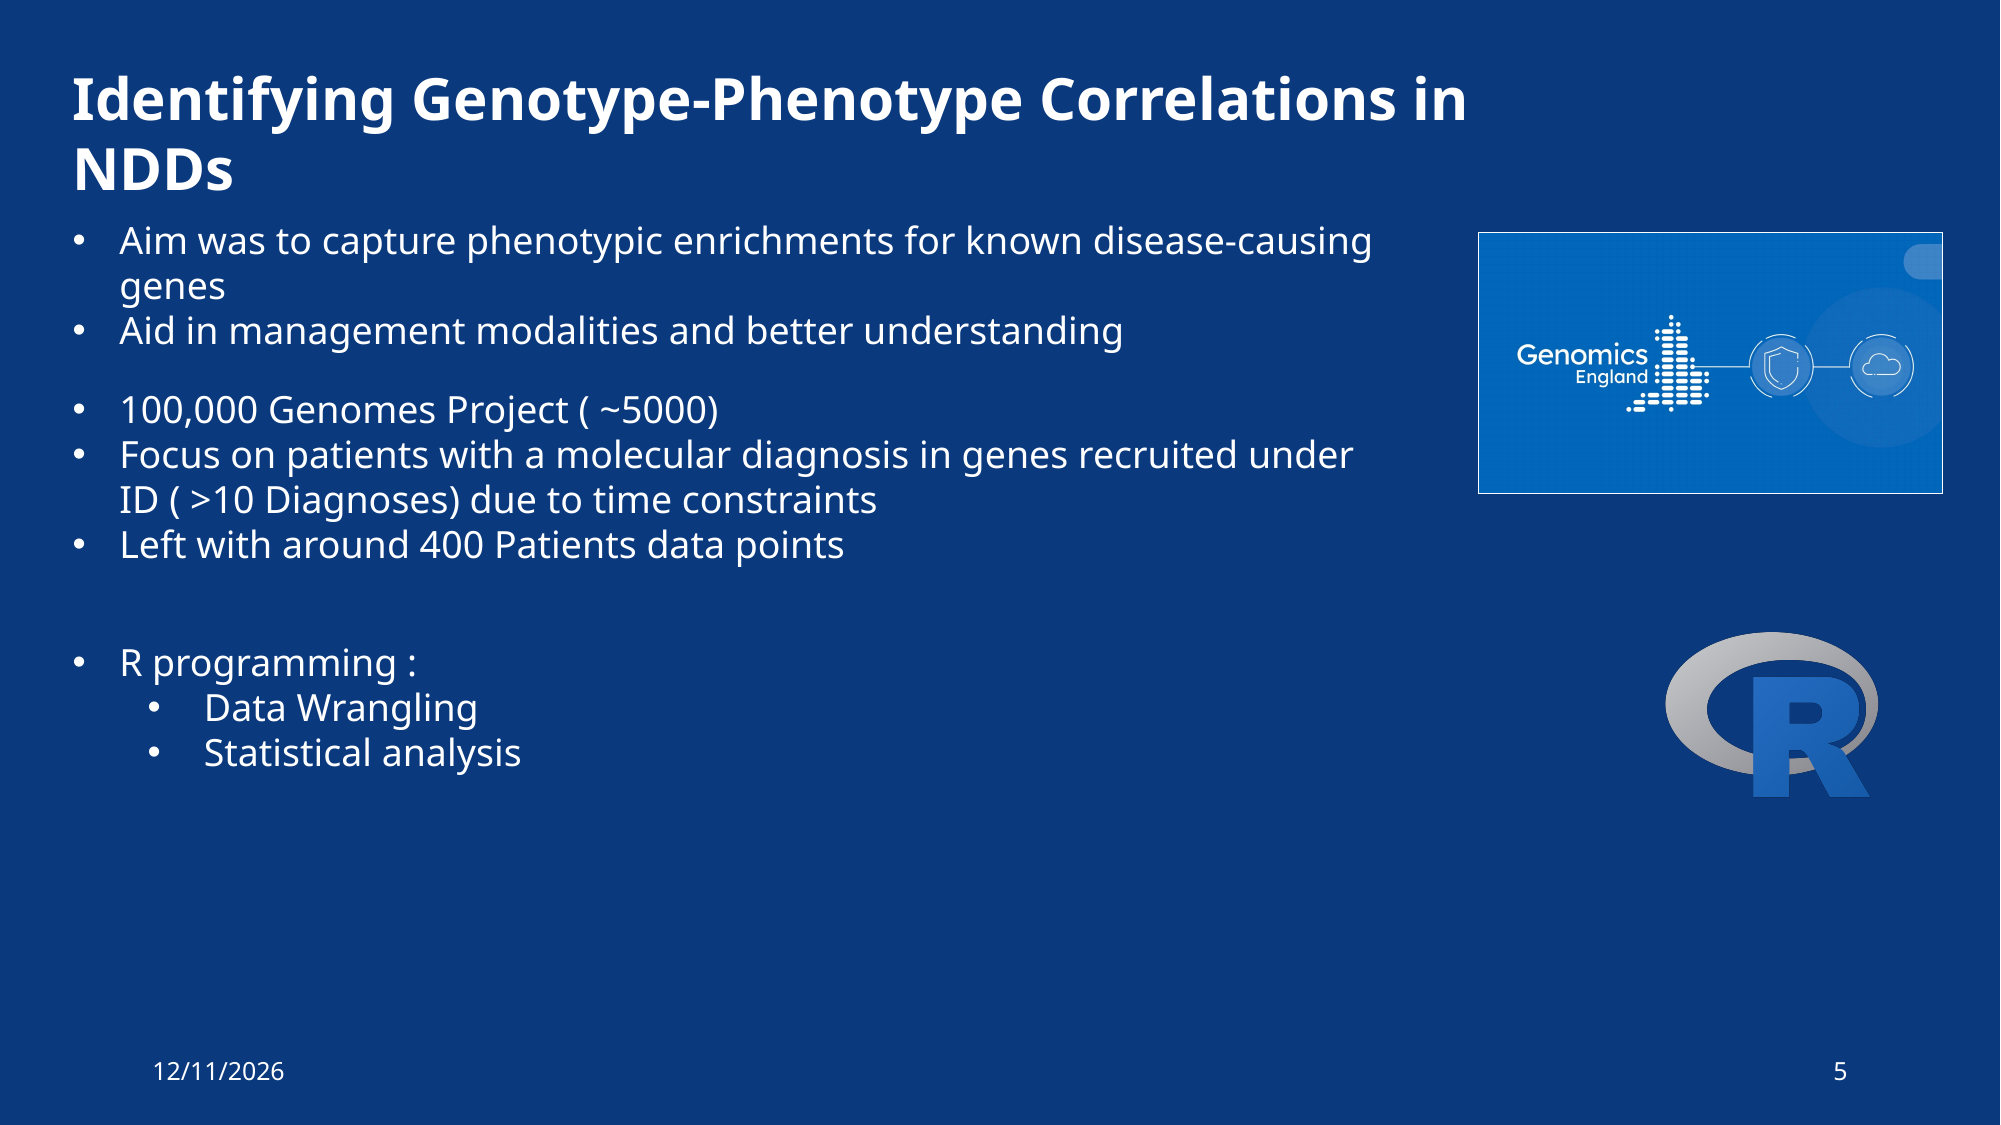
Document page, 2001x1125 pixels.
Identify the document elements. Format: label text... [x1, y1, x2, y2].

text_box R programming : Data Wrangling Statistical analysis [57, 631, 963, 782]
text_box Identifying Genotype-Phenotype Correlations in NDDs [57, 54, 1543, 255]
picture [1478, 232, 1943, 494]
text_box Aim was to capture phenotypic enrichments for known disease-causing genes Aid in management modalities and better understanding [57, 209, 1413, 360]
picture [1664, 631, 1880, 798]
text_box 100,000 Genomes Project ( ~5000) Focus on patients with a molecular diagnosis in genes recruited under ID ( >10 Diagnoses) due to time constraints Left with around 400 Patients data points [57, 378, 1413, 574]
slide_number 5 [1412, 1042, 1863, 1103]
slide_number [137, 1042, 588, 1103]
